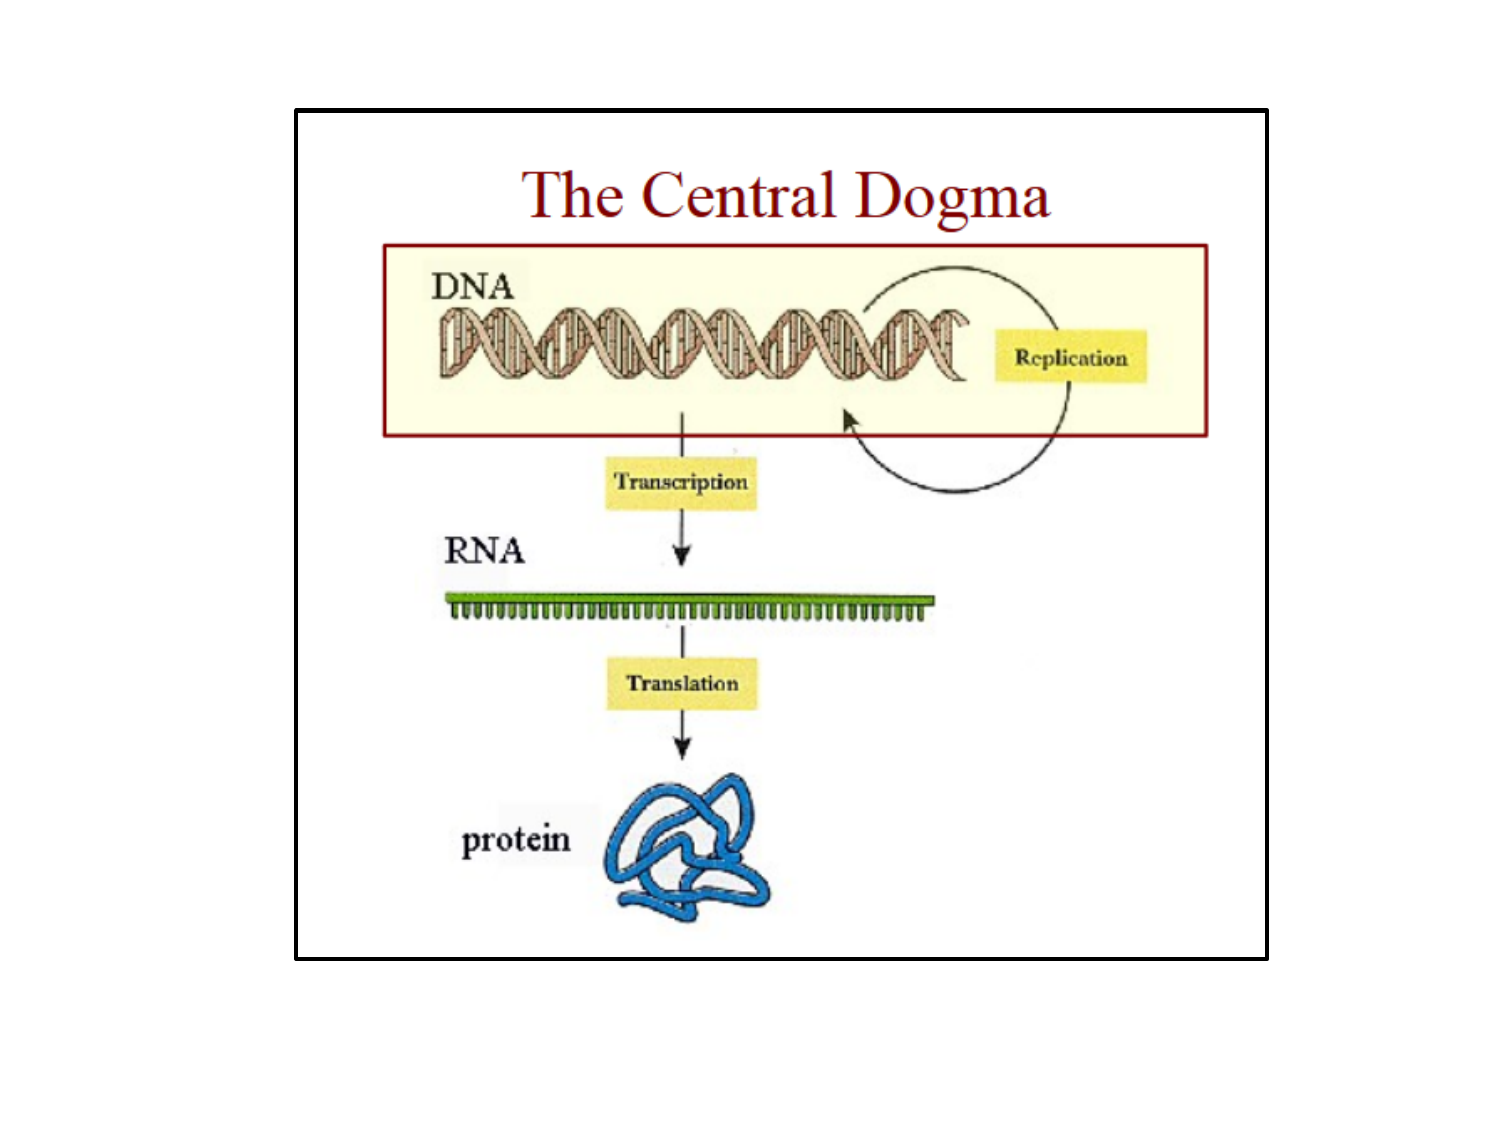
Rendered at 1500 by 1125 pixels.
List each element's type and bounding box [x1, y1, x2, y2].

picture [298, 112, 1266, 958]
